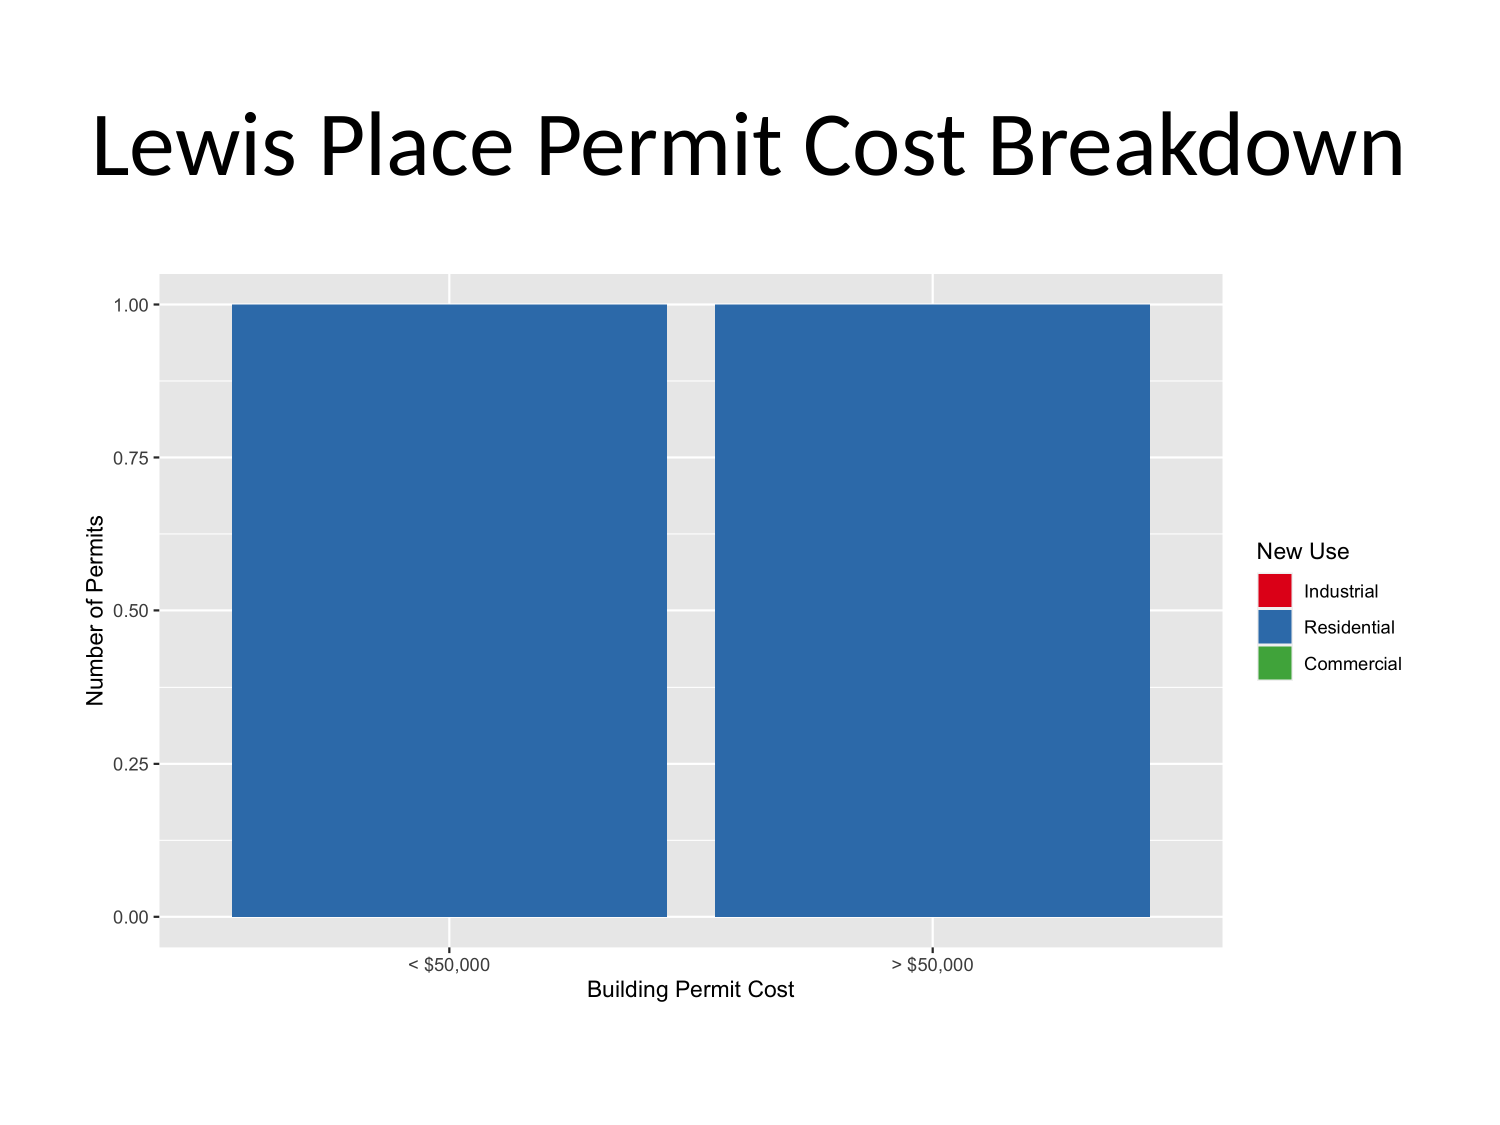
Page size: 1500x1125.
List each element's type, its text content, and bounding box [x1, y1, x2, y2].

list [74, 262, 1426, 1013]
title Lewis Place Permit Cost Breakdown [75, 45, 1425, 233]
